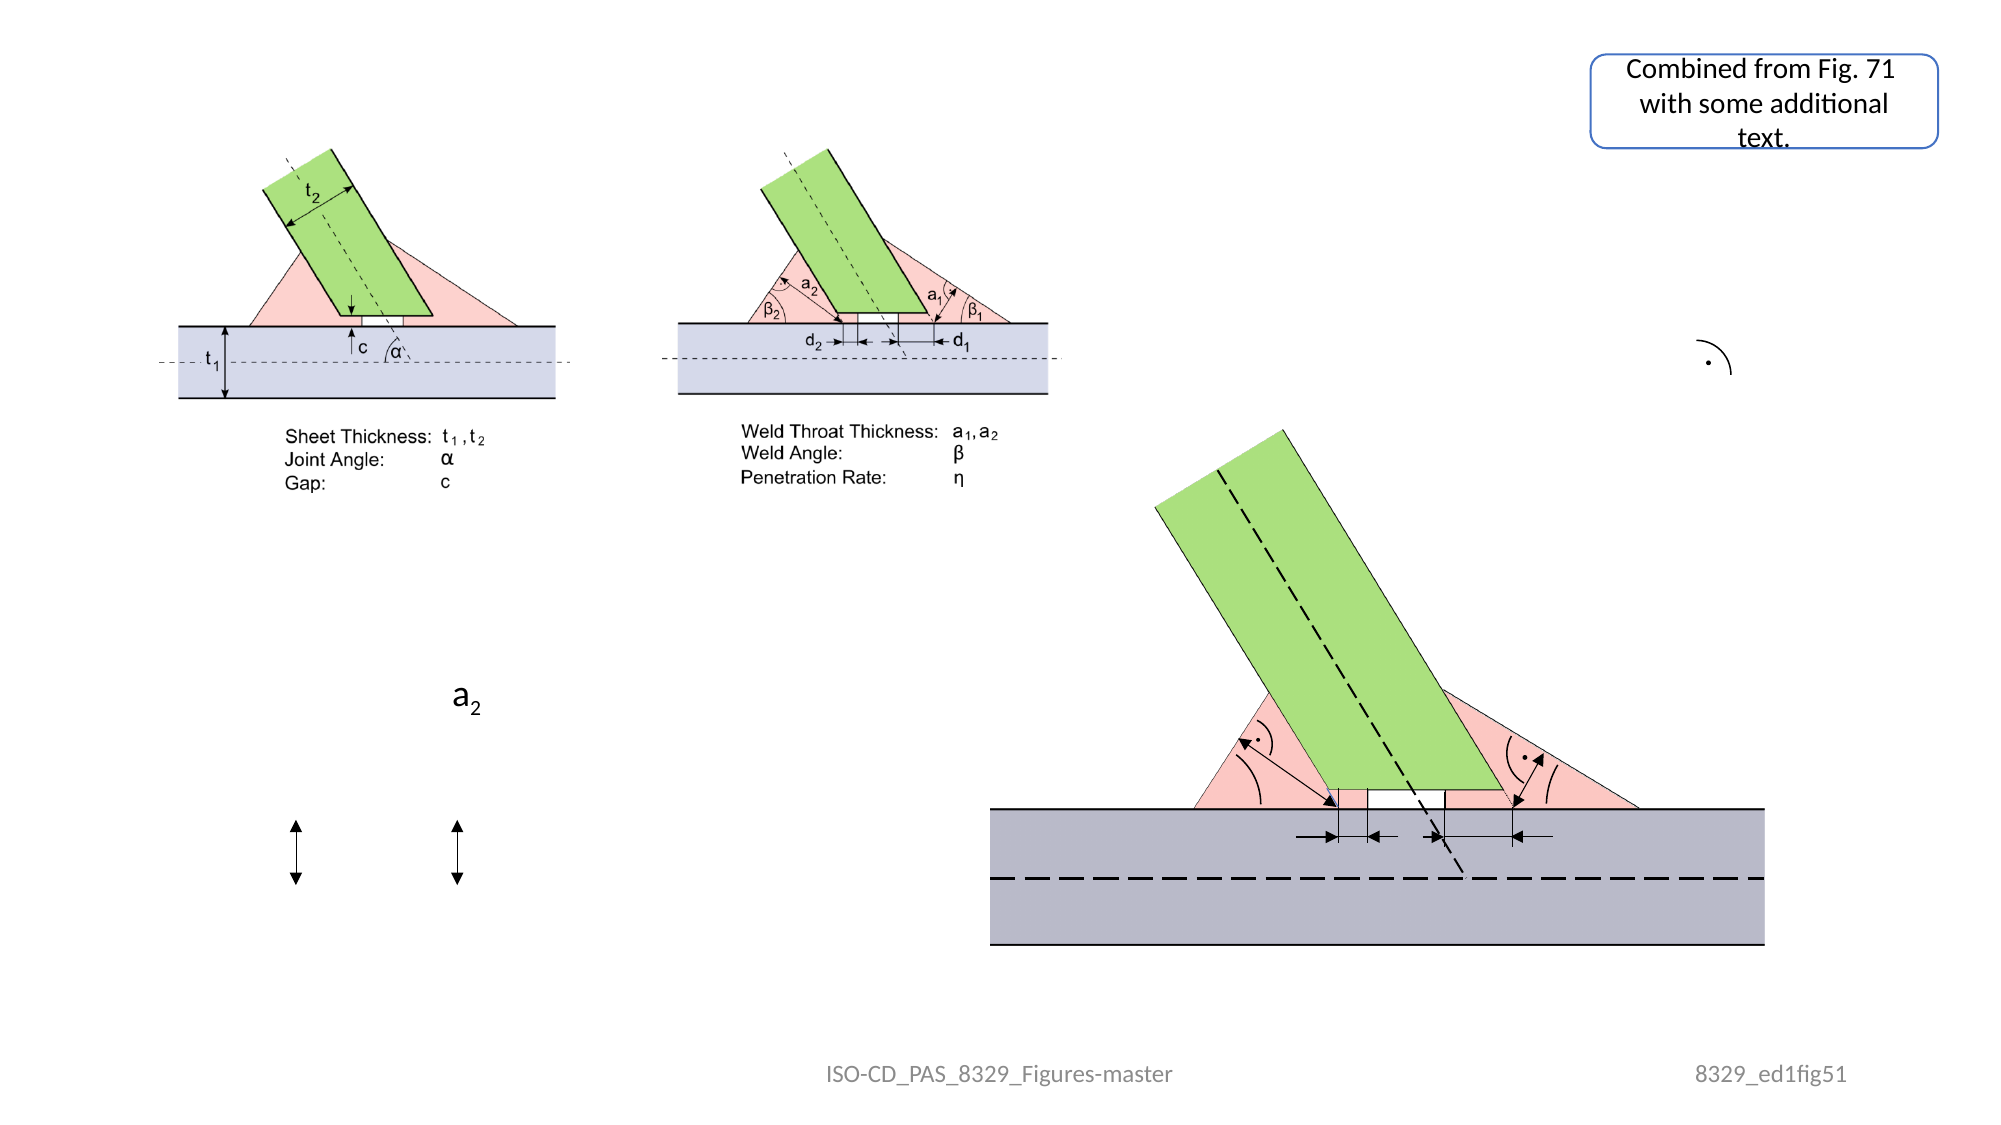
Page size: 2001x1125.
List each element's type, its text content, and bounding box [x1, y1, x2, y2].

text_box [1662, 340, 1731, 410]
slide_number 8329_ed1fig51 [1412, 1042, 1863, 1103]
text_box Combined from Fig. 71 with some additional text. [1589, 53, 1940, 150]
text_box a2 [437, 661, 497, 728]
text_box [1513, 788, 1544, 808]
picture [662, 148, 1765, 878]
footer ISO-CD_PAS_8329_Figures-master [662, 1042, 1338, 1103]
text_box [1506, 718, 1576, 788]
picture [990, 879, 1765, 946]
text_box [1217, 470, 1467, 879]
picture [159, 148, 570, 493]
